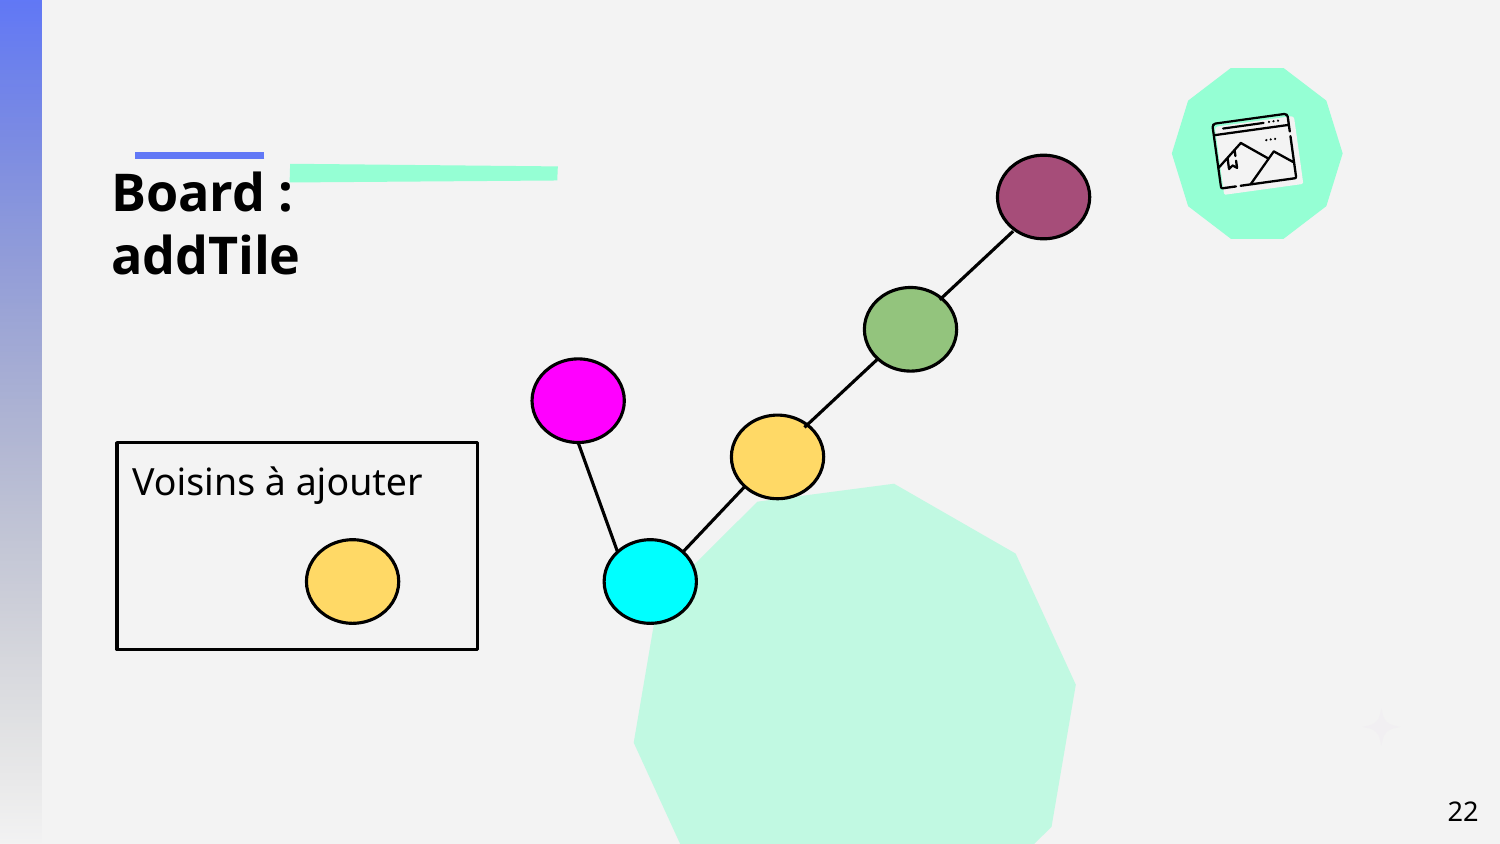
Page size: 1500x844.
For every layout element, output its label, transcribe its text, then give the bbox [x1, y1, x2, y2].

subtitle Board : addTile [96, 223, 457, 300]
text_box Voisins à ajouter [116, 442, 478, 650]
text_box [804, 358, 879, 428]
slide_number ‹#› [1403, 779, 1494, 844]
text_box [864, 287, 957, 372]
text_box [289, 163, 558, 183]
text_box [577, 442, 618, 553]
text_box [682, 486, 746, 553]
text_box [532, 358, 625, 443]
text_box [1171, 68, 1343, 239]
text_box [604, 539, 697, 624]
text_box [997, 155, 1090, 239]
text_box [1215, 116, 1299, 191]
text_box [731, 415, 824, 499]
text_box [939, 230, 1014, 300]
text_box [306, 539, 399, 624]
